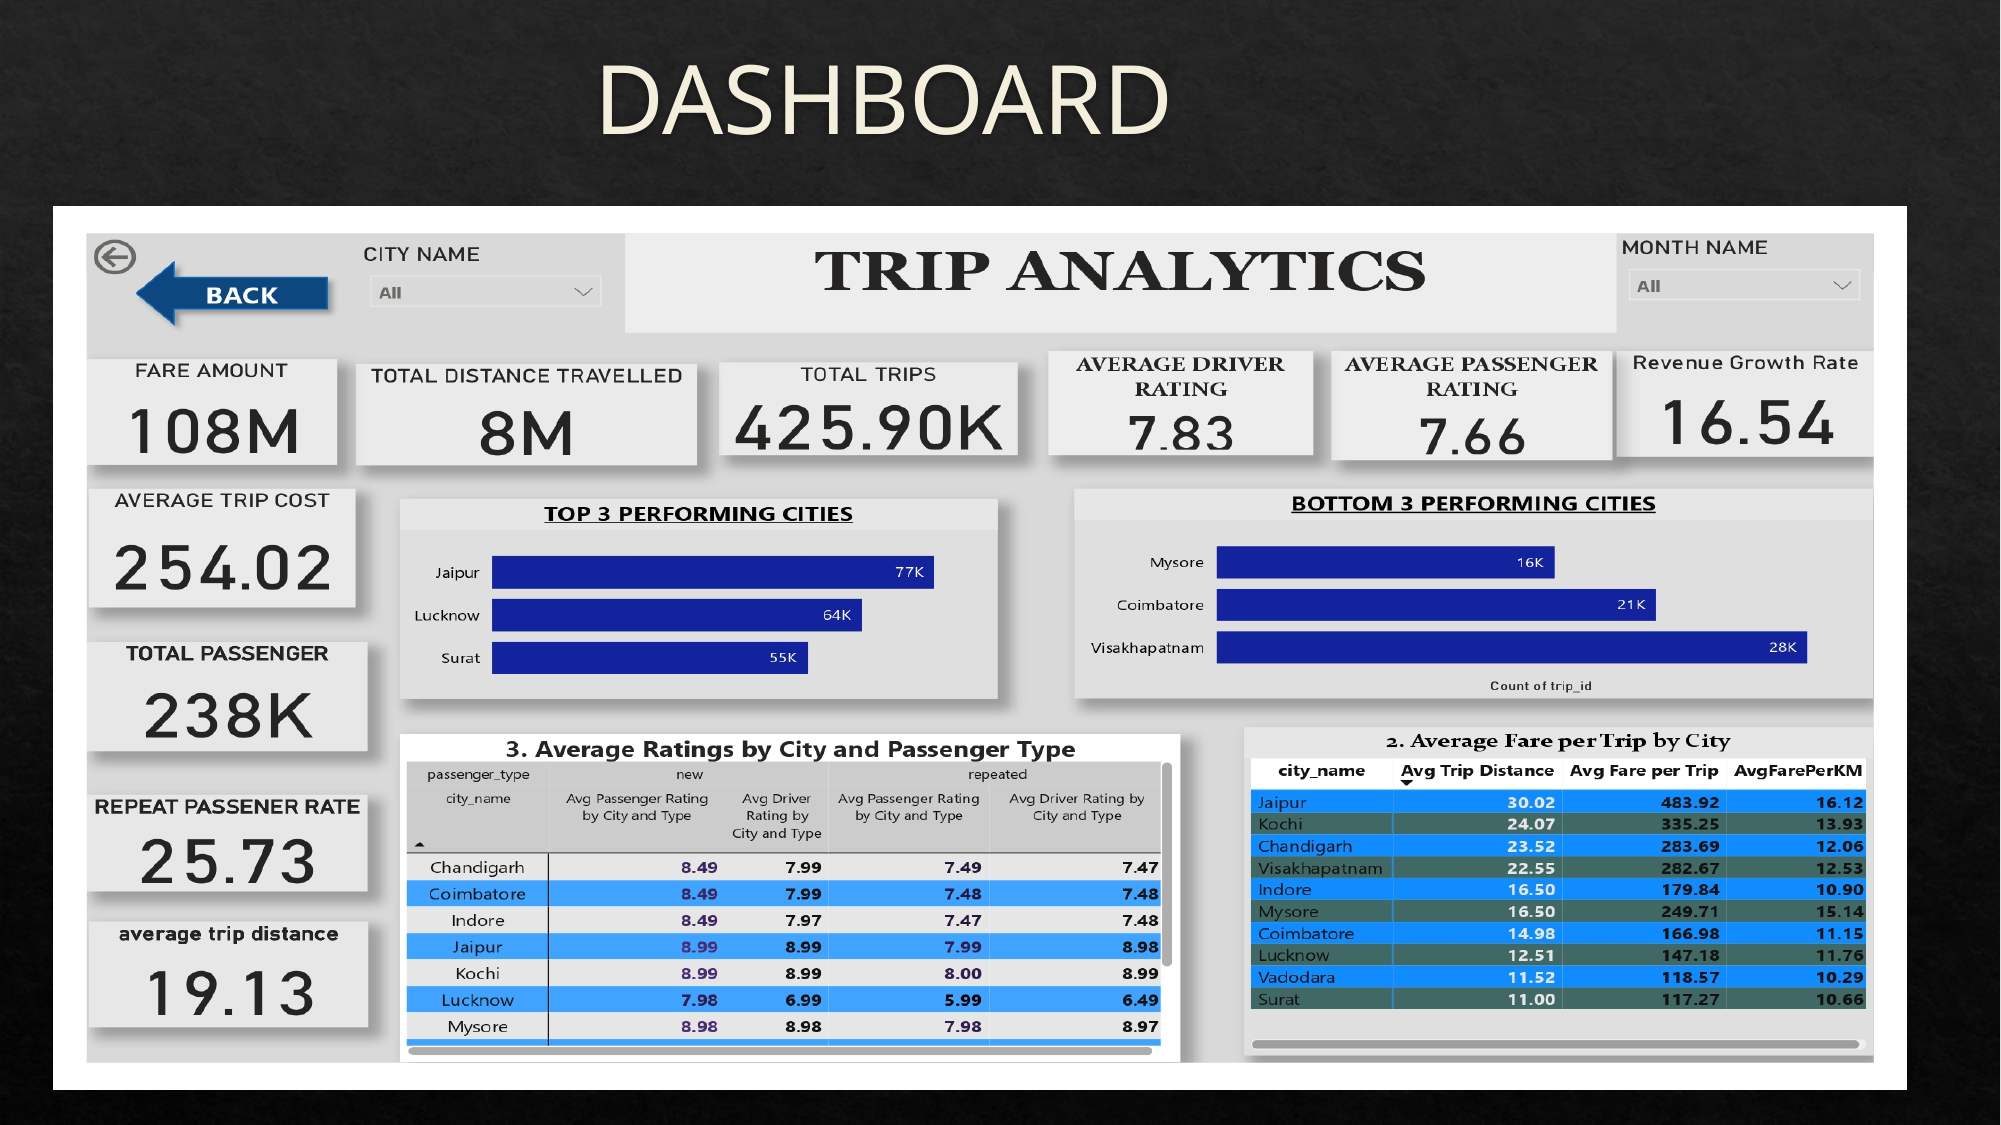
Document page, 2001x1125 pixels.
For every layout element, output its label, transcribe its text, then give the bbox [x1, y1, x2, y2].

title DASHBOARD [34, 0, 1733, 207]
picture [52, 206, 1907, 1090]
